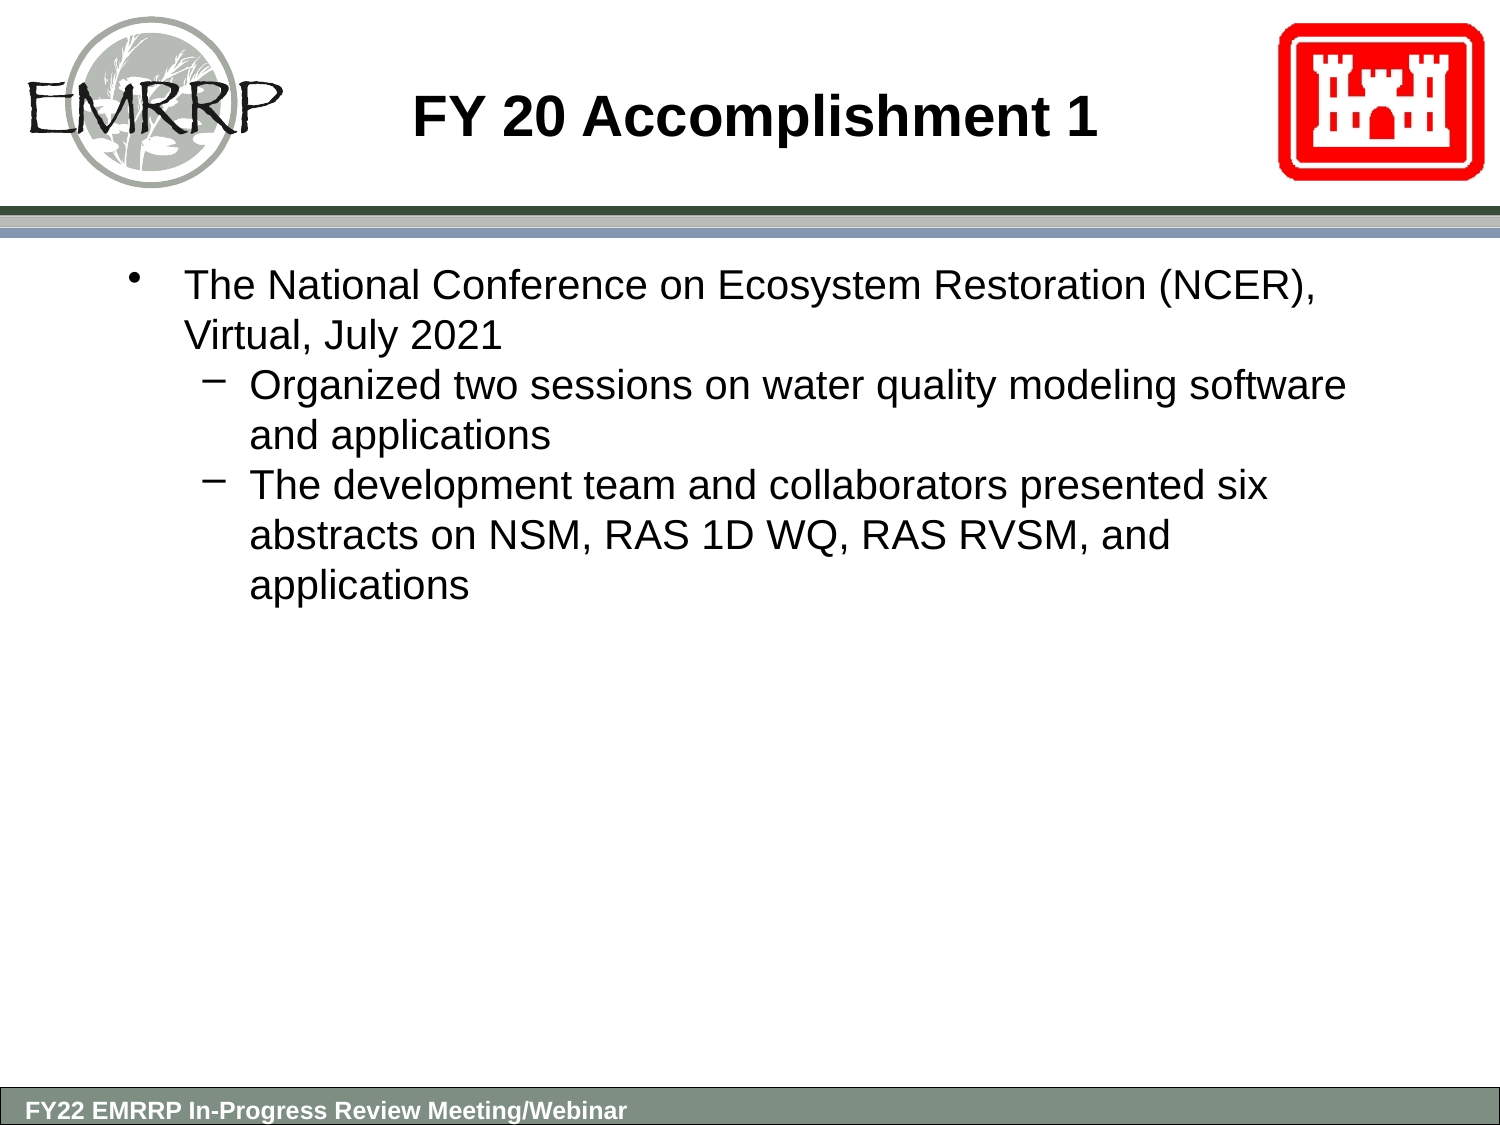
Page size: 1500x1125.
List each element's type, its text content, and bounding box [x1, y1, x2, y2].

picture [0, 206, 1500, 238]
list The National Conference on Ecosystem Restoration (NCER), Virtual, July 2021 Organized two sessions on water quality modeling software and applications The development team and collaborators presented six abstracts on NSM, RAS 1D WQ, RAS RVSM, and applications [112, 249, 1388, 1051]
title FY 20 Accomplishment 1 [274, 49, 1238, 178]
picture [1275, 21, 1488, 183]
picture [24, 12, 285, 191]
